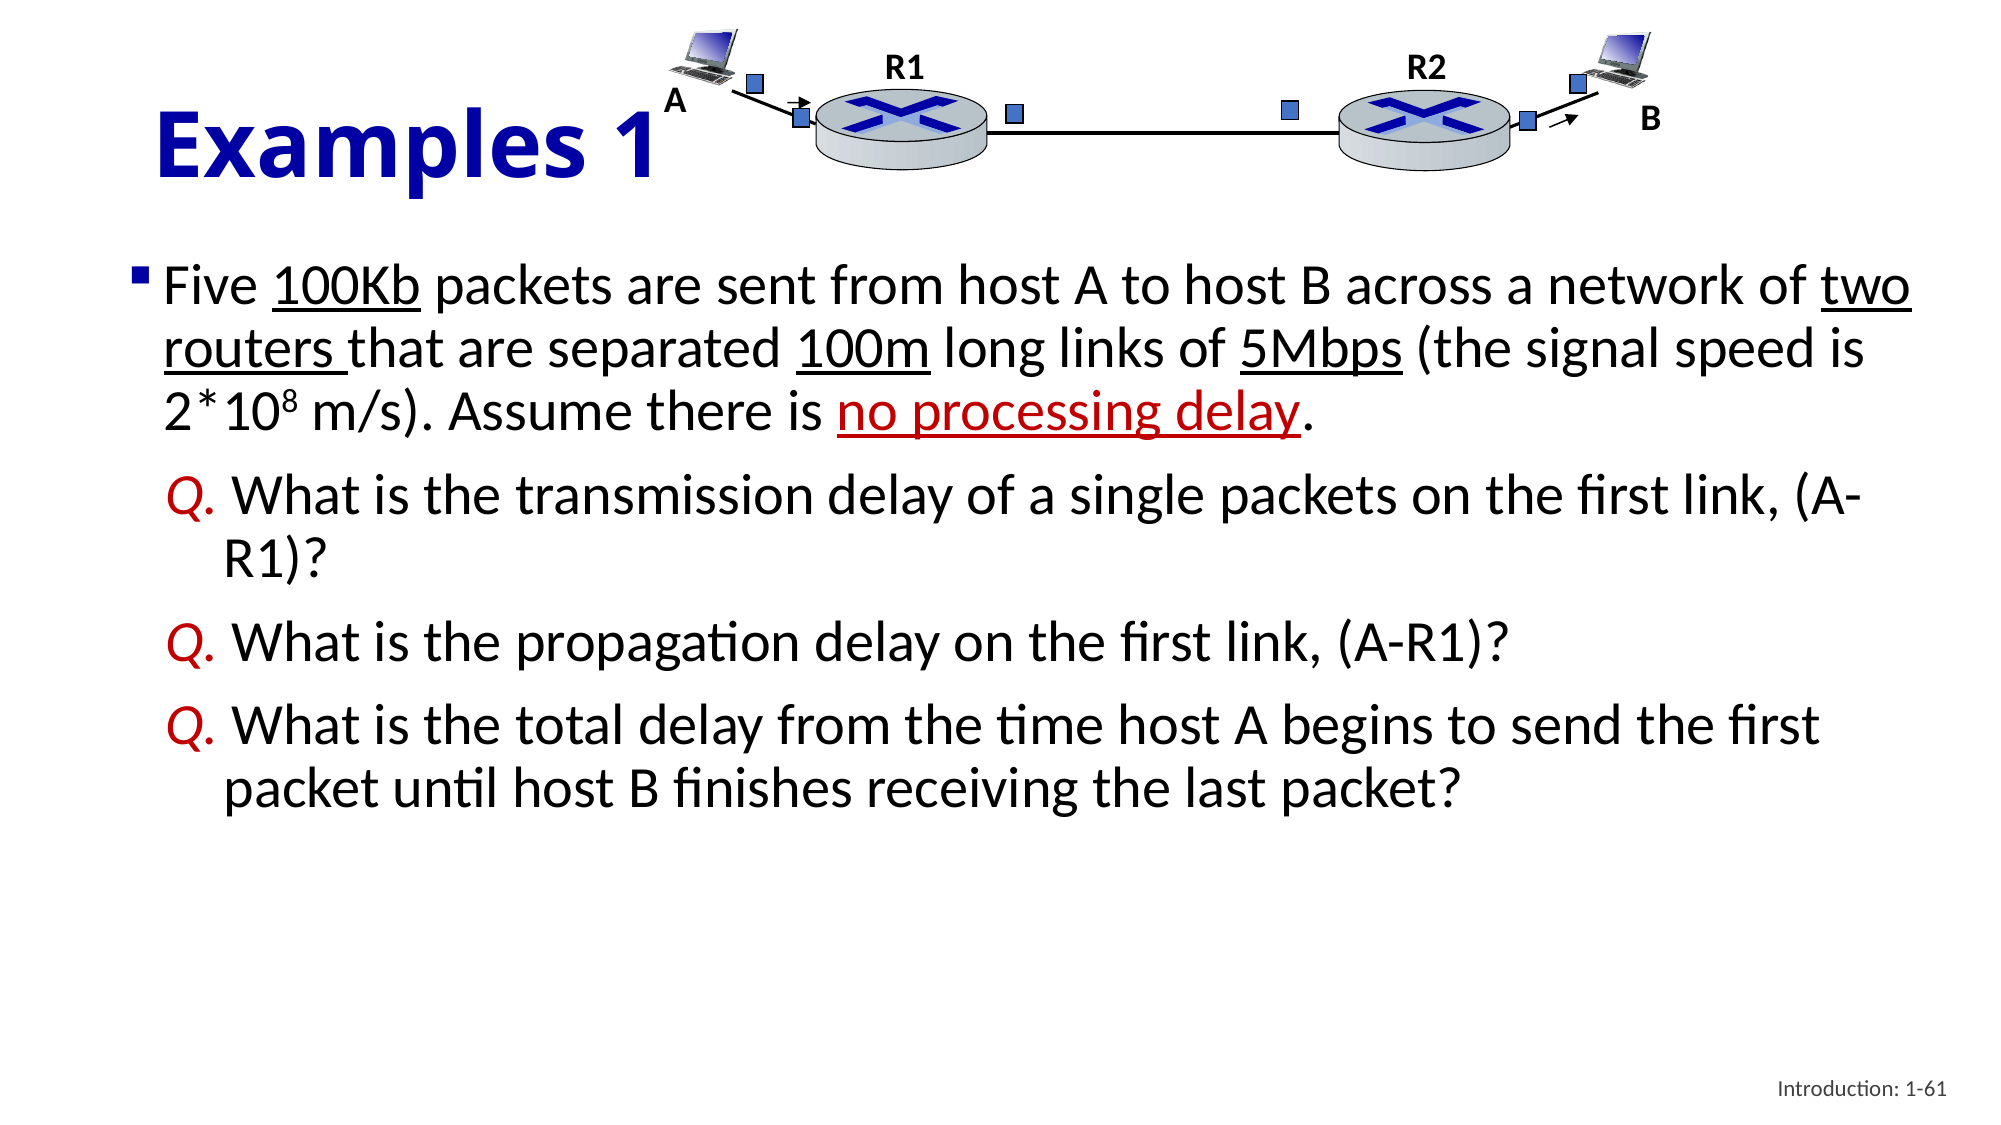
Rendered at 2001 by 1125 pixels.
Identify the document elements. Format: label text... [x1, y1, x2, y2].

list Five 100Kb packets are sent from host A to host B across a network of two routers that are separated 100m long links of 5Mbps (the signal speed is 2*108 m/s). Assume there is no processing delay. Q. What is the transmission delay of a single packets on the first link, (A-R1)? Q. What is the propagation delay on the first link, (A-R1)? Q. What is the total delay from the time host A begins to send the first packet until host B finishes receiving the last packet? [91, 246, 1930, 1043]
slide_number Introduction: 1-61 [1512, 1056, 1963, 1117]
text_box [648, 26, 1665, 171]
title Examples 1 [137, 74, 1863, 221]
